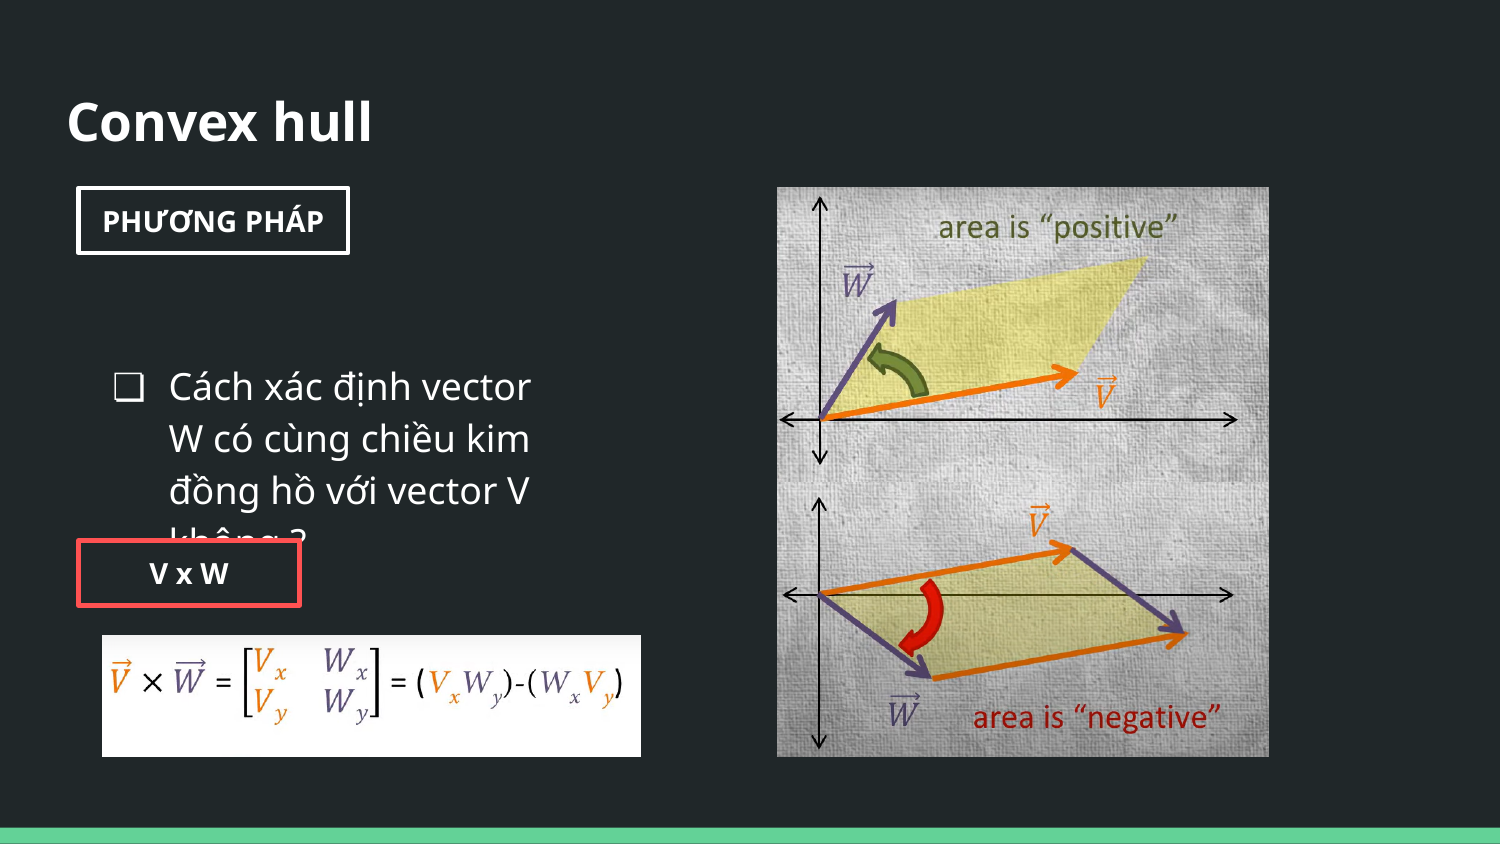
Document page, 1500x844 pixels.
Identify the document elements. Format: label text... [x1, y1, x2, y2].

picture [101, 635, 641, 758]
text_box PHƯƠNG PHÁP [78, 187, 348, 253]
text_box Cách xác định vector W có cùng chiều kim đồng hồ với vector V không ? [78, 341, 577, 579]
text_box V x W [78, 540, 300, 606]
title Convex hull [51, 72, 1449, 167]
picture [777, 187, 1269, 758]
